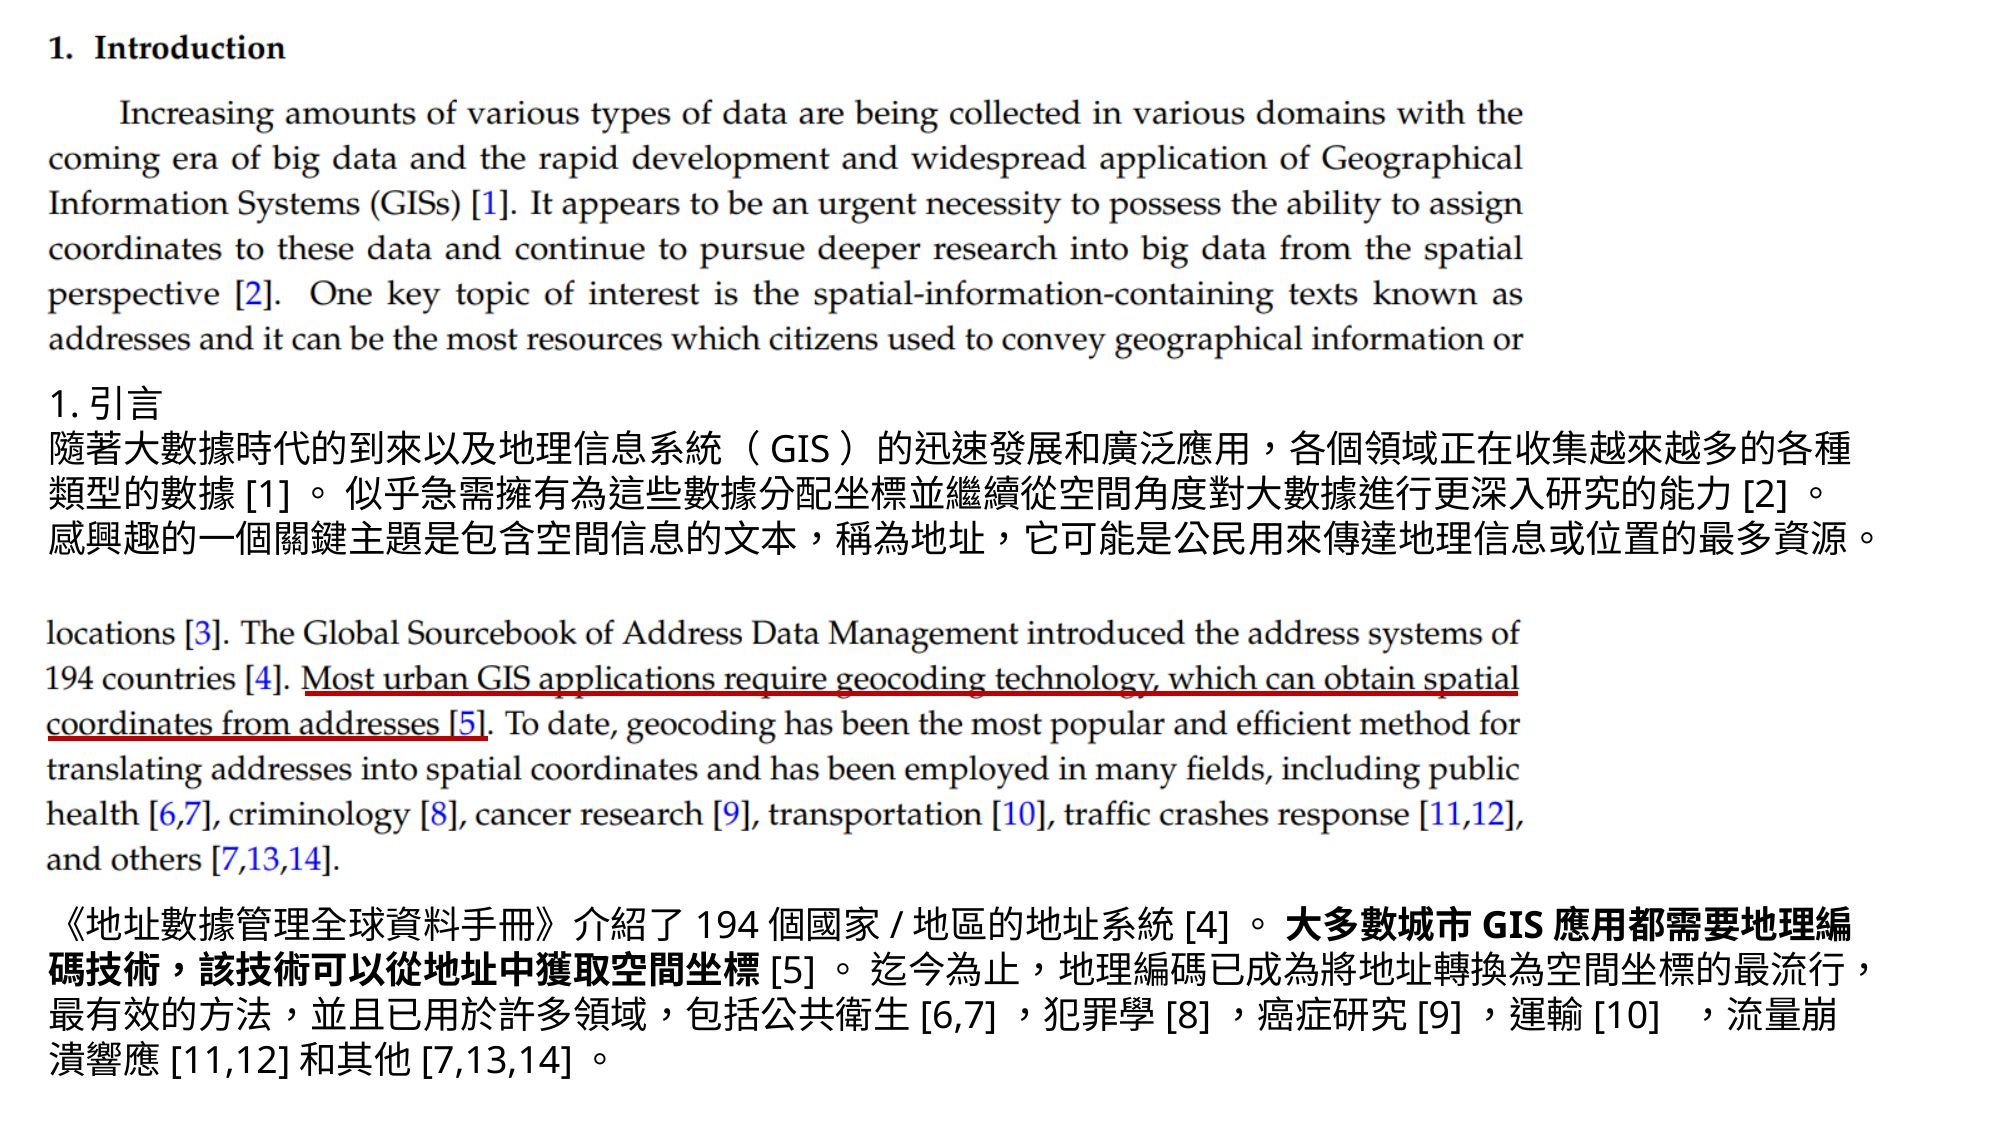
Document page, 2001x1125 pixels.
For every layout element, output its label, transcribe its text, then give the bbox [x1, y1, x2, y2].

text_box 《地址數據管理全球資料手冊》介紹了194個國家/地區的地址系統[4]。 大多數城市GIS應用都需要地理編碼技術，該技術可以從地址中獲取空間坐標[5]。 迄今為止，地理編碼已成為將地址轉換為空間坐標的最流行，最有效的方法，並且已用於許多領域，包括公共衛生[6,7]，犯罪學[8]，癌症研究[9]，運輸[10] ，流量崩潰響應[11,12]和其他[7,13,14]。 [33, 893, 1875, 1089]
text_box 1.引言 隨著大數據時代的到來以及地理信息系統（GIS）的迅速發展和廣泛應用，各個領域正在收集越來越多的各種類型的數據[1]。 似乎急需擁有為這些數據分配坐標並繼續從空間角度對大數據進行更深入研究的能力[2]。 感興趣的一個關鍵主題是包含空間信息的文本，稱為地址，它可能是公民用來傳達地理信息或位置的最多資源。 [33, 372, 1875, 568]
picture [39, 26, 1536, 367]
picture [33, 605, 1535, 885]
